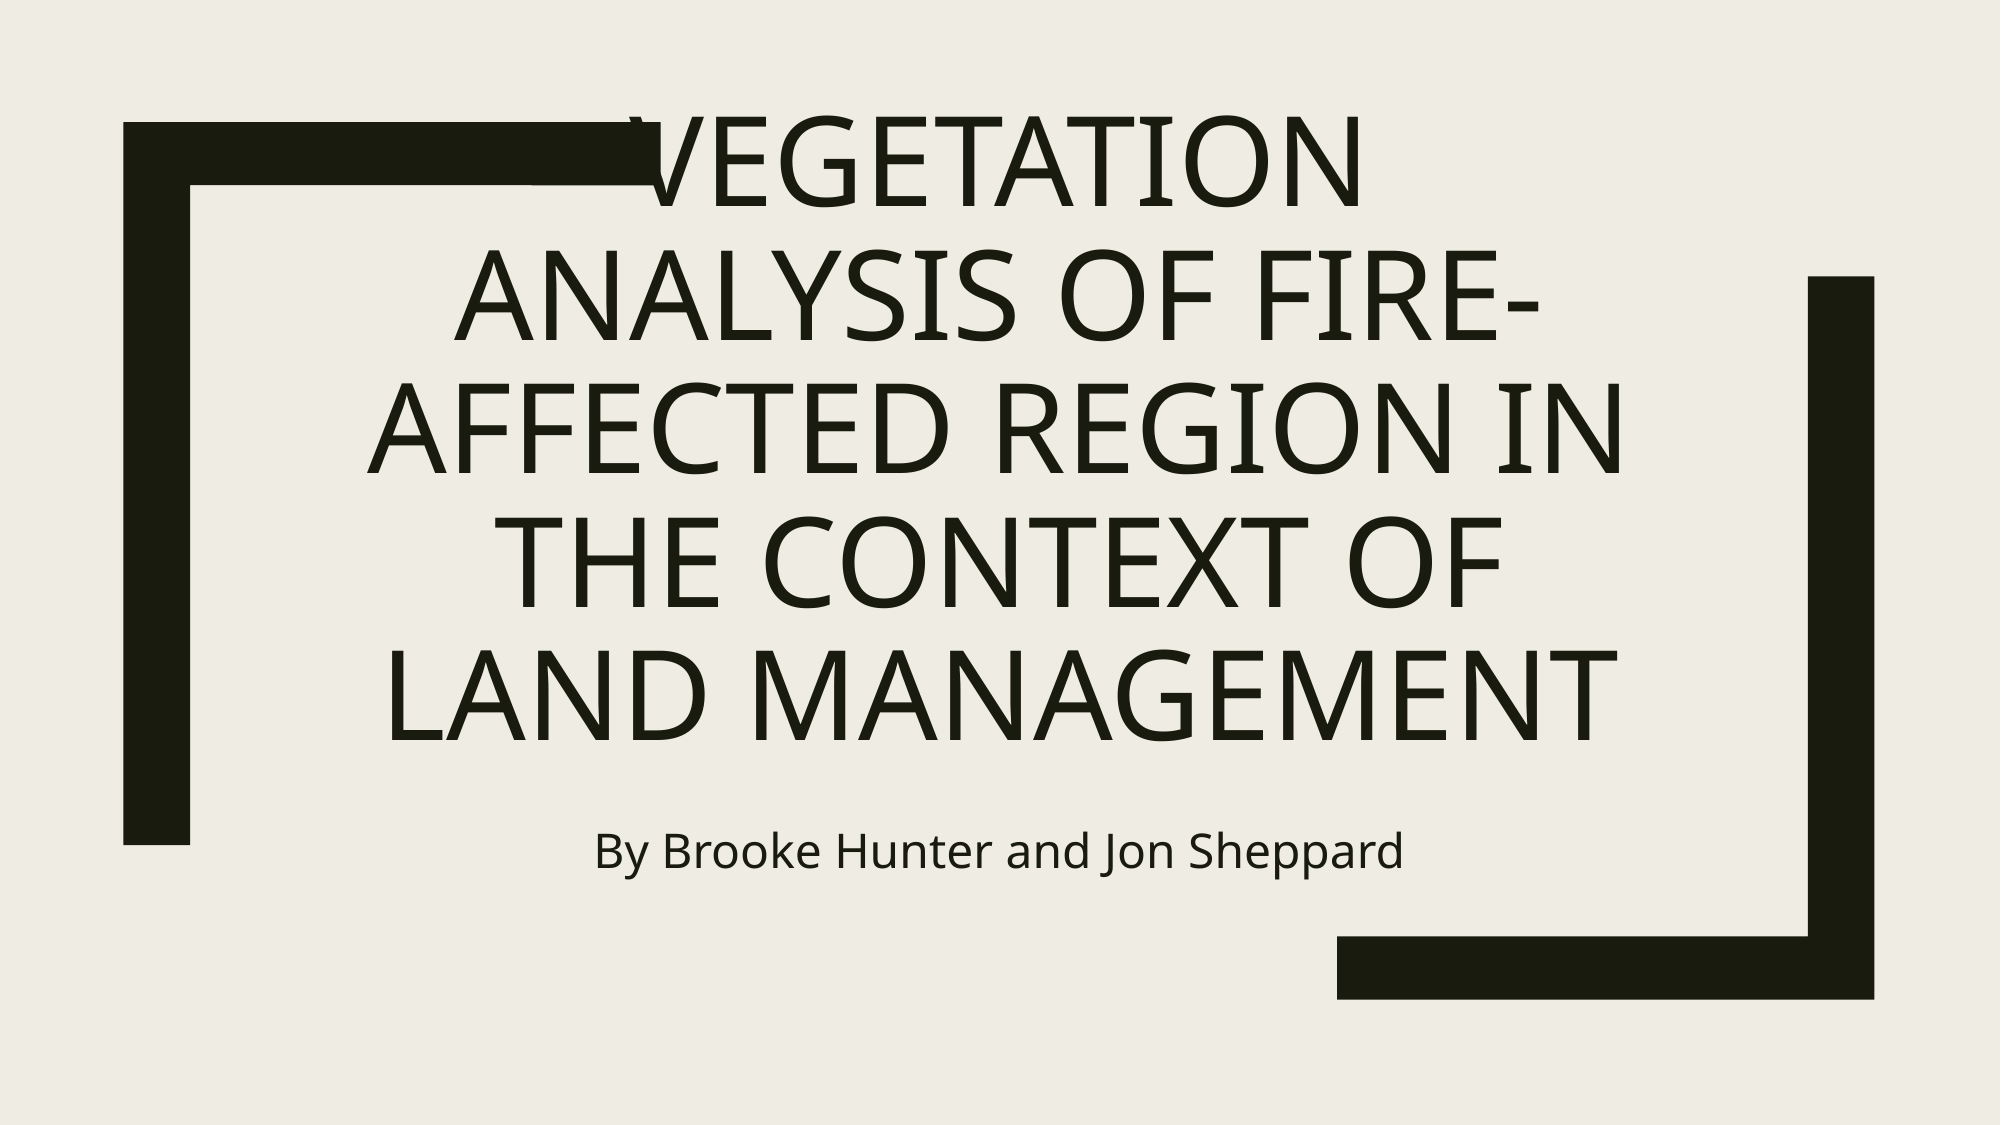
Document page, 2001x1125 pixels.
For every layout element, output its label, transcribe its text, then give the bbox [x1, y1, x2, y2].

title Vegetation analysis of fire-affected region in the context of land management [314, 430, 1686, 775]
subtitle By Brooke Hunter and Jon Sheppard [439, 806, 1561, 985]
